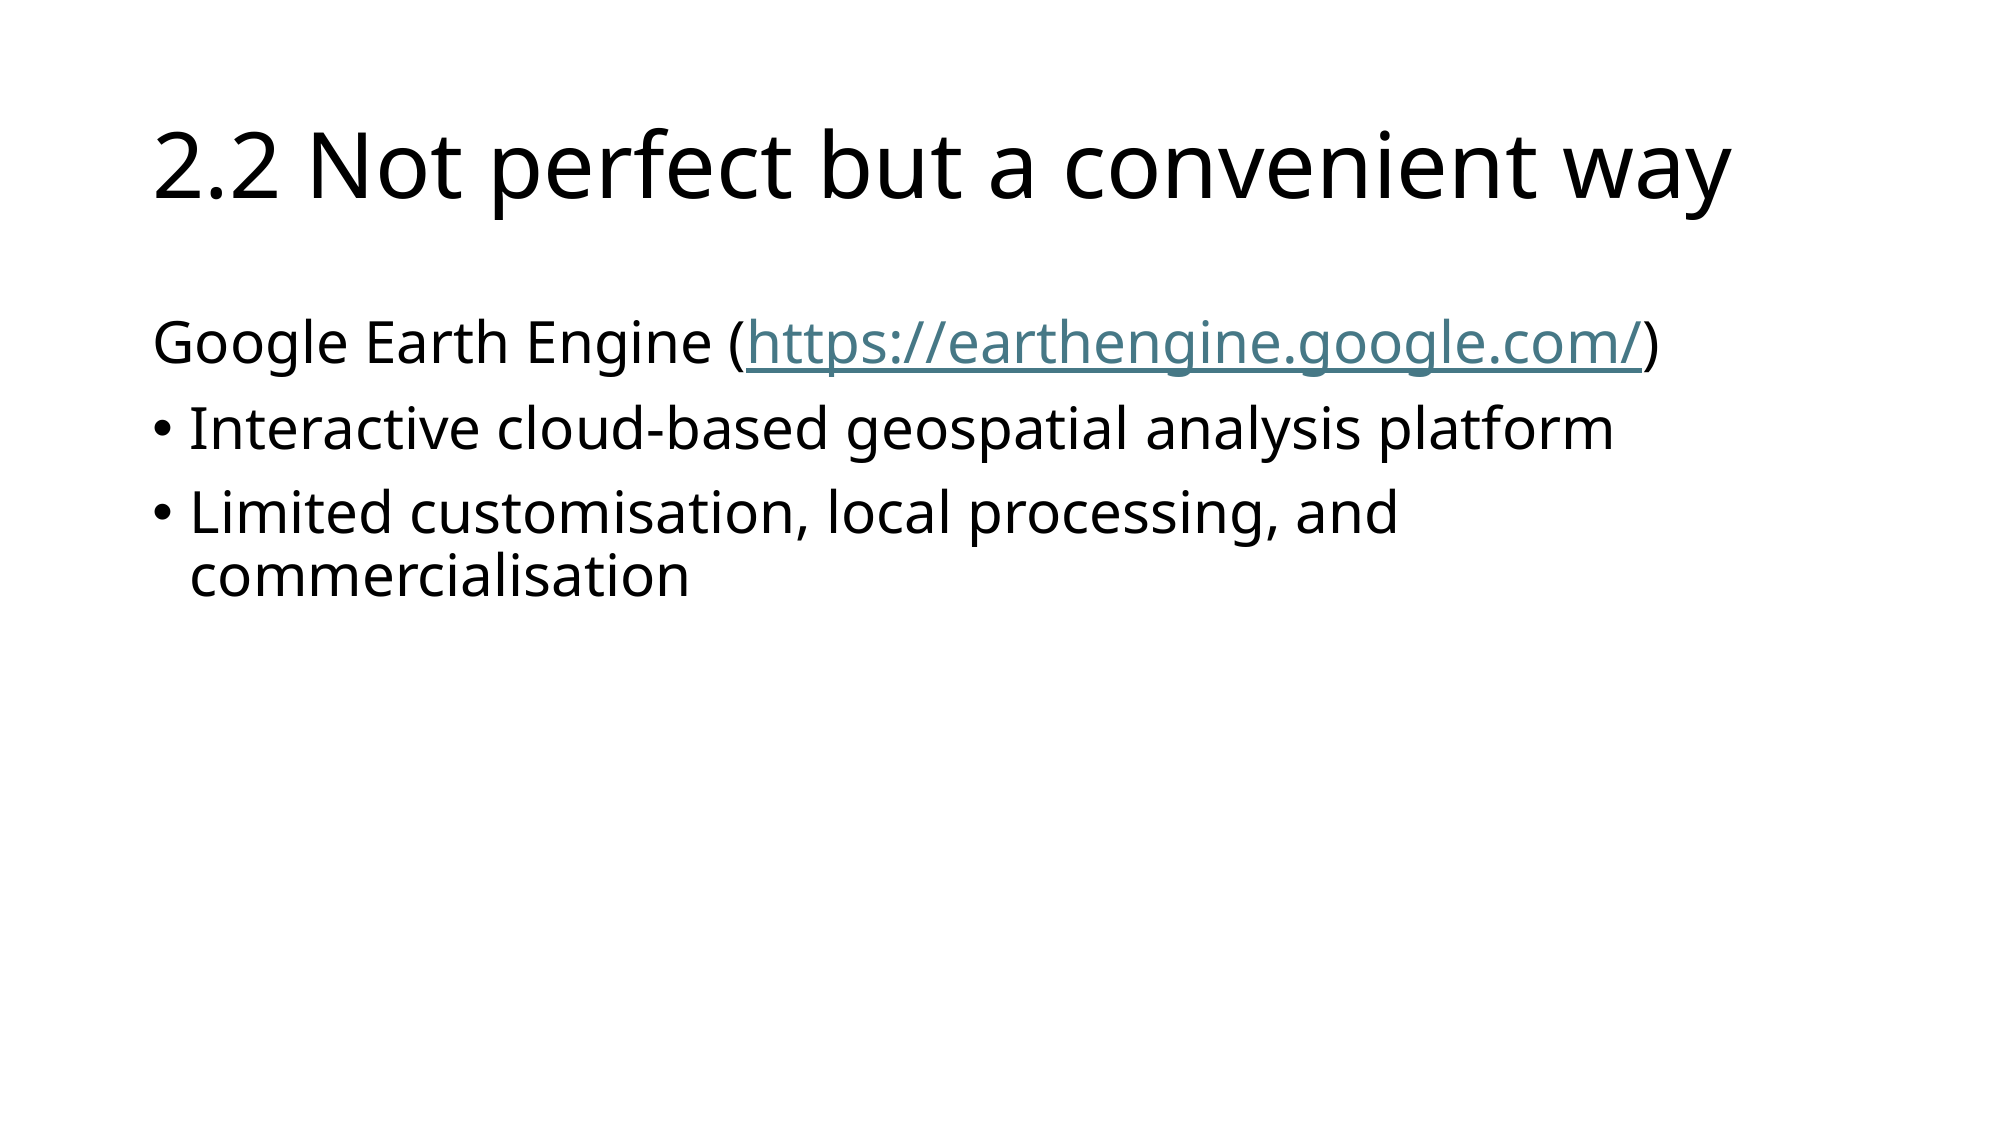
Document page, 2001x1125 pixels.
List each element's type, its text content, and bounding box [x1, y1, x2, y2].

title 2.2 Not perfect but a convenient way [137, 59, 1863, 278]
list Google Earth Engine (https://earthengine.google.com/) Interactive cloud-based geospatial analysis platform Limited customisation, local processing, and commercialisation [137, 299, 1863, 1014]
